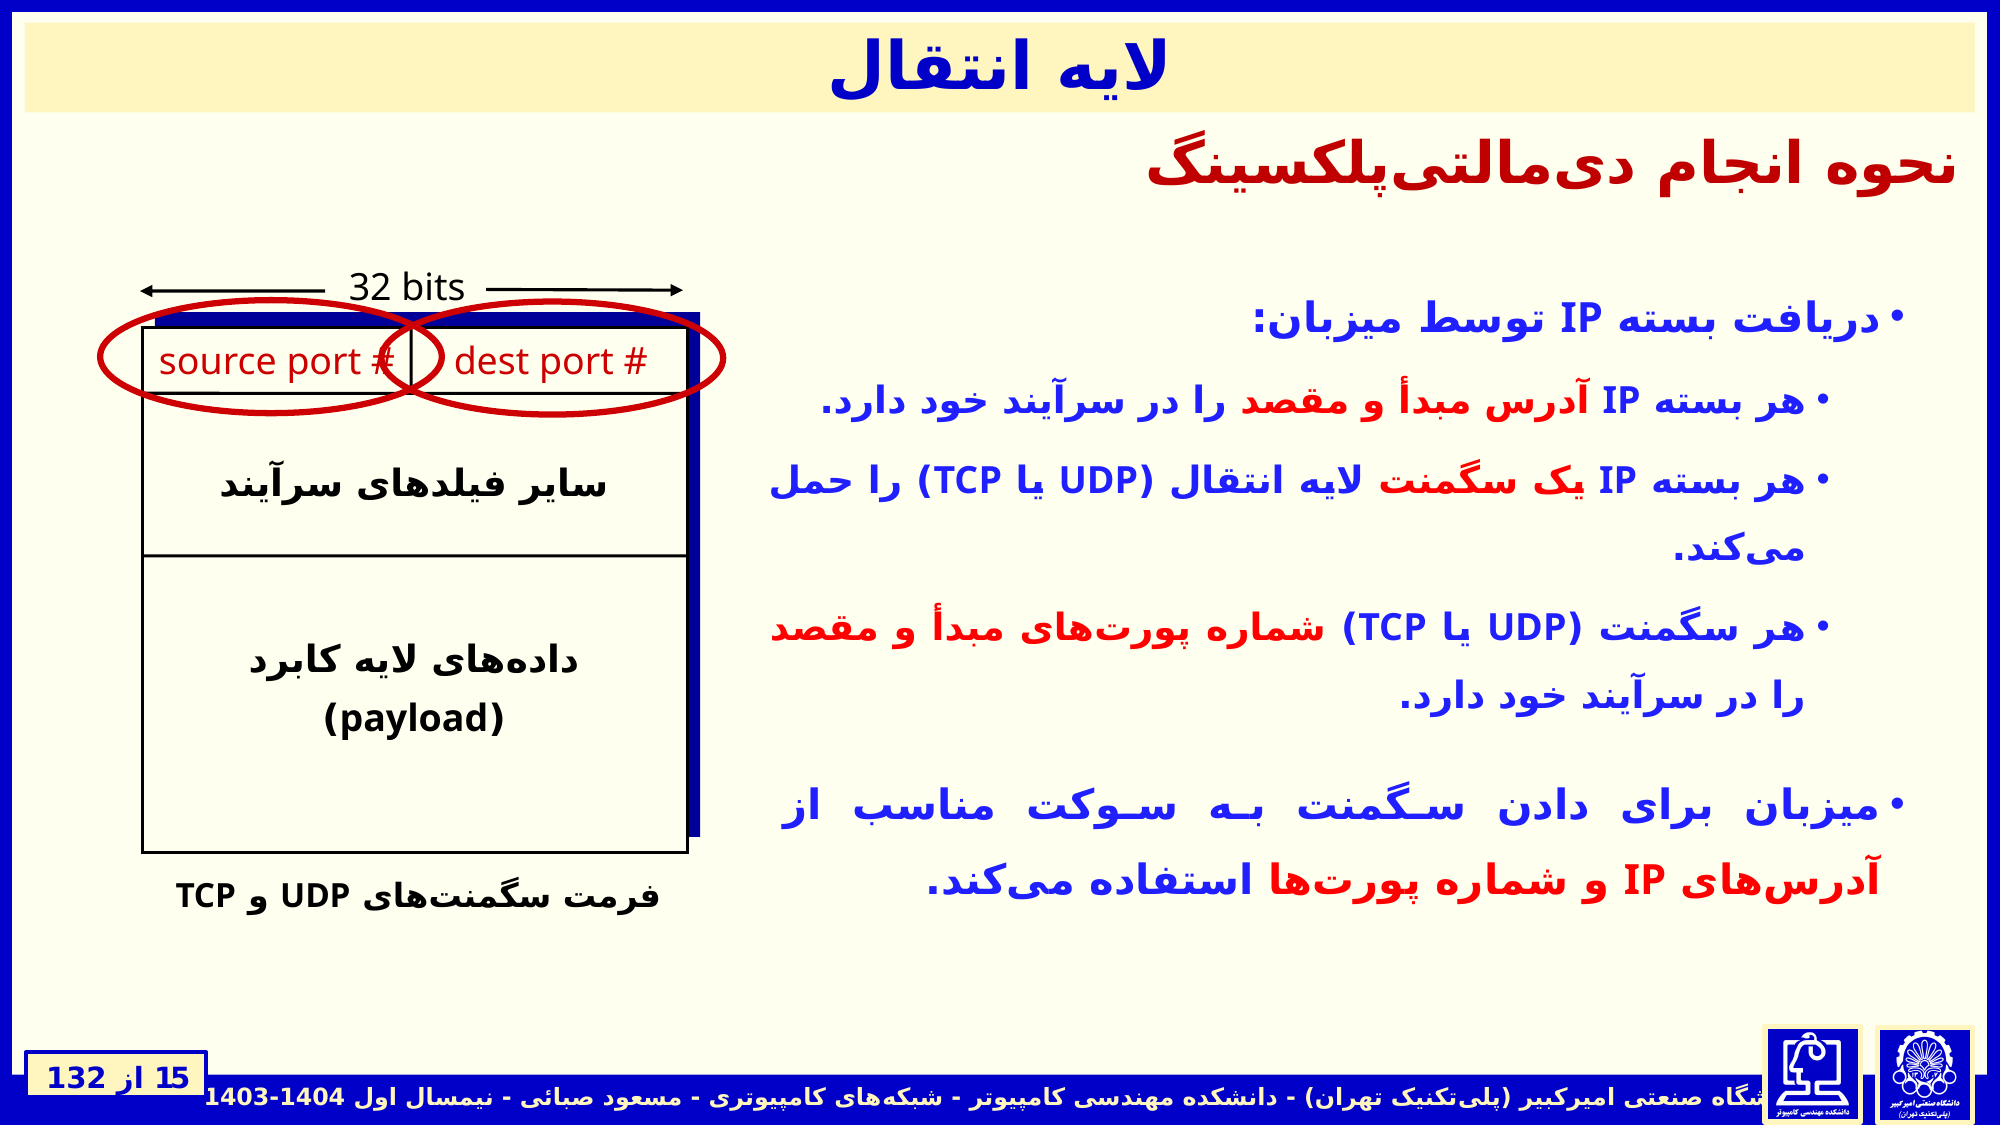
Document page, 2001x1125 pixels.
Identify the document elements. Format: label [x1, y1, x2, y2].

text_box [139, 255, 701, 923]
text_box [0, 0, 2000, 1125]
